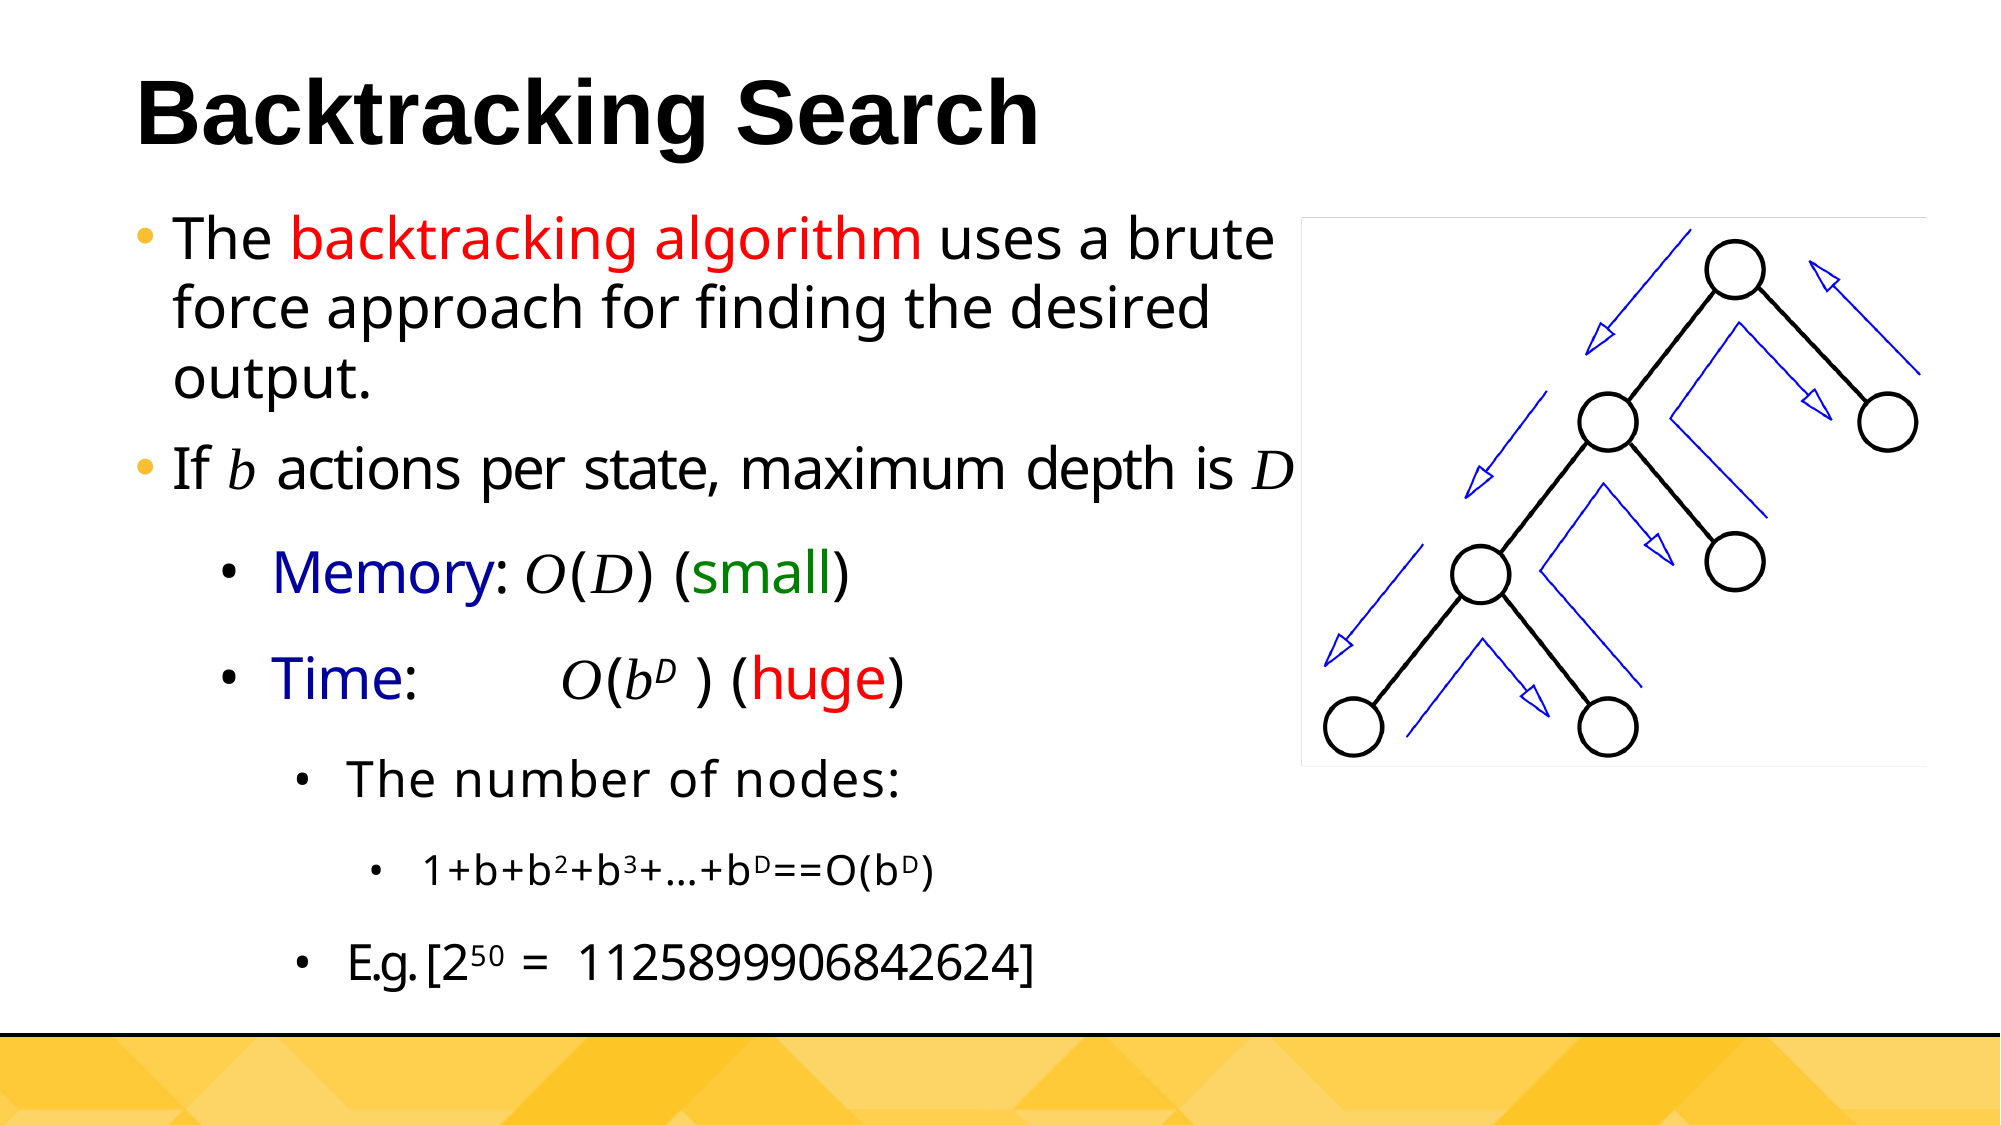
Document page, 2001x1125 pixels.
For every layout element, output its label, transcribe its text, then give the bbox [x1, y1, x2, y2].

picture [1299, 210, 1929, 773]
title Backtracking Search [120, 58, 1846, 194]
